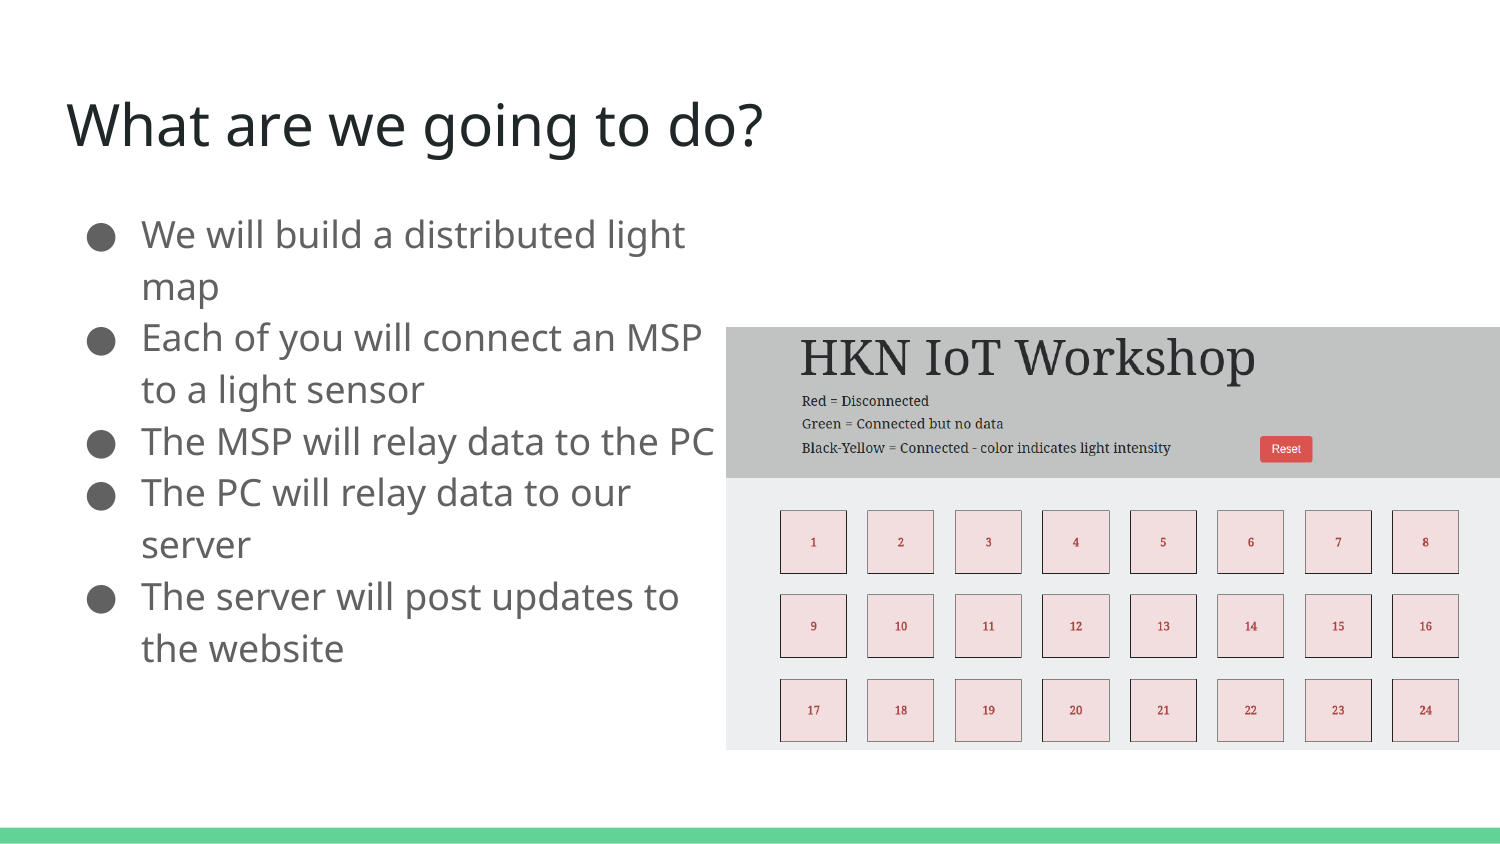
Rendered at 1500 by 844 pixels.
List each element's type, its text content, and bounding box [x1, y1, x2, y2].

title What are we going to do? [51, 72, 1449, 167]
picture [726, 327, 1500, 750]
list We will build a distributed light map Each of you will connect an MSP to a light sensor The MSP will relay data to the PC The PC will relay data to our server The server will post updates to the website [51, 189, 752, 750]
